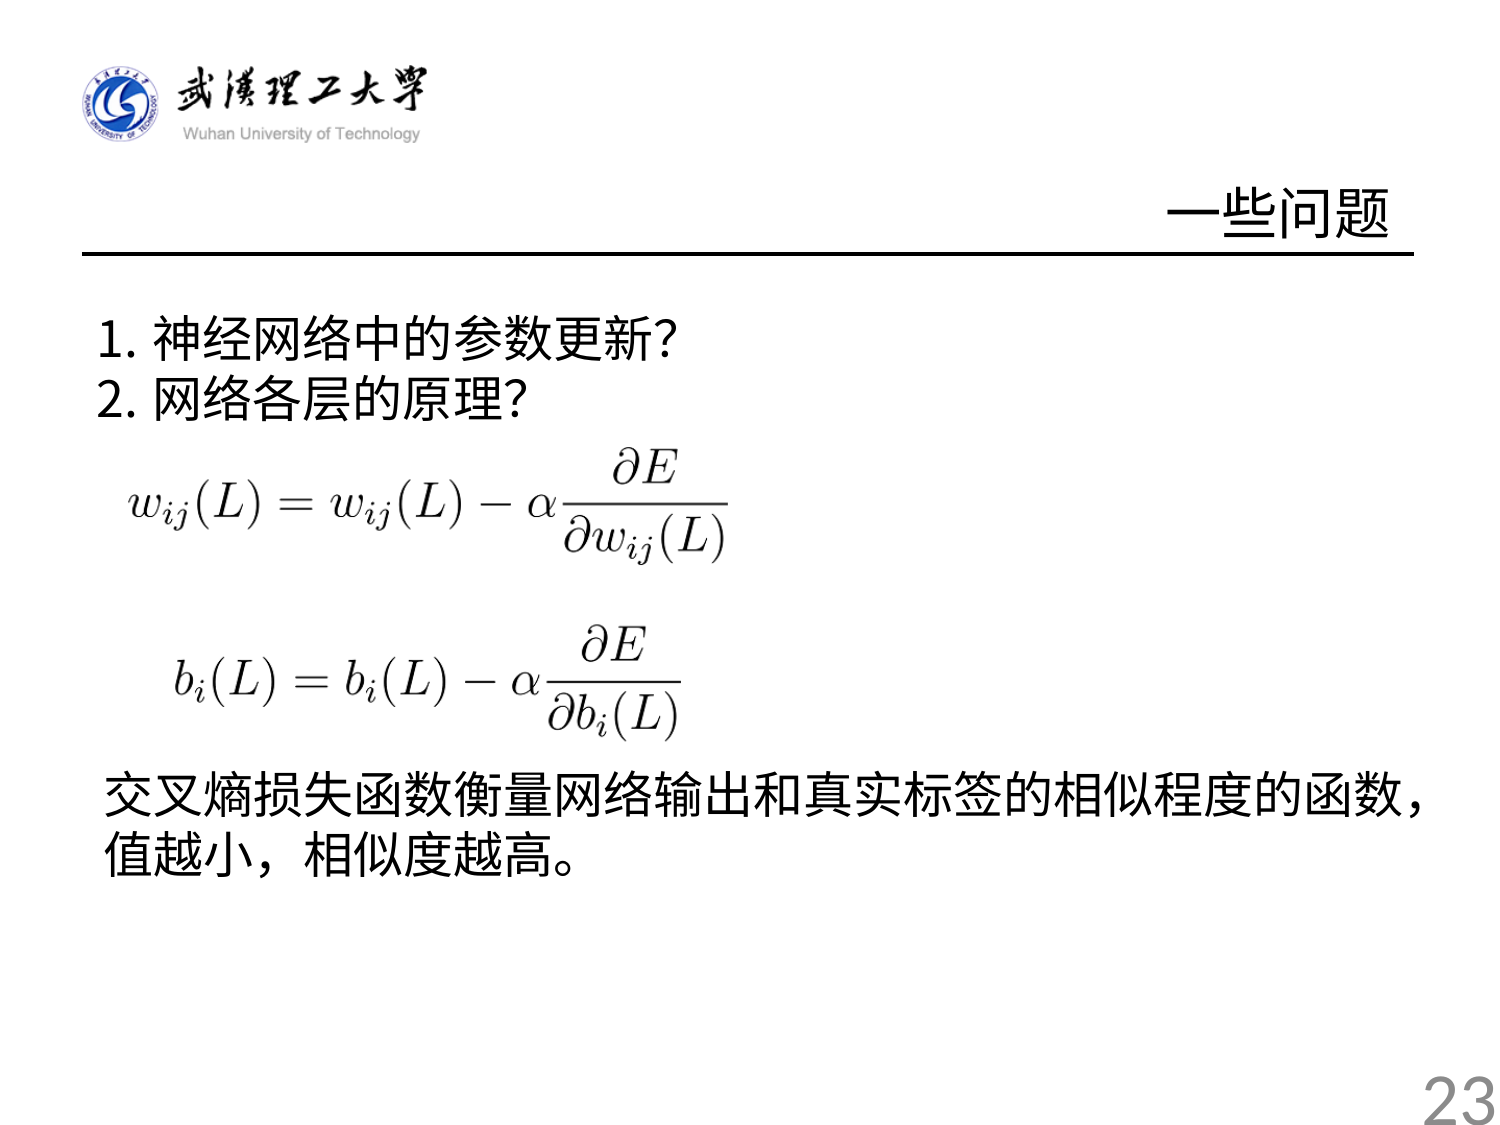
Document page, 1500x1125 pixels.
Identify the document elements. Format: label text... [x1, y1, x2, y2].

picture [73, 419, 779, 782]
slide_number 23 [1174, 1065, 1500, 1125]
picture [81, 64, 434, 143]
text_box 神经网络中的参数更新？ 网络各层的原理？ [81, 299, 1042, 435]
text_box 一些问题 [1150, 170, 1437, 253]
text_box 交叉熵损失函数衡量网络输出和真实标签的相似程度的函数， 值越小，相似度越高。 [88, 756, 1469, 892]
